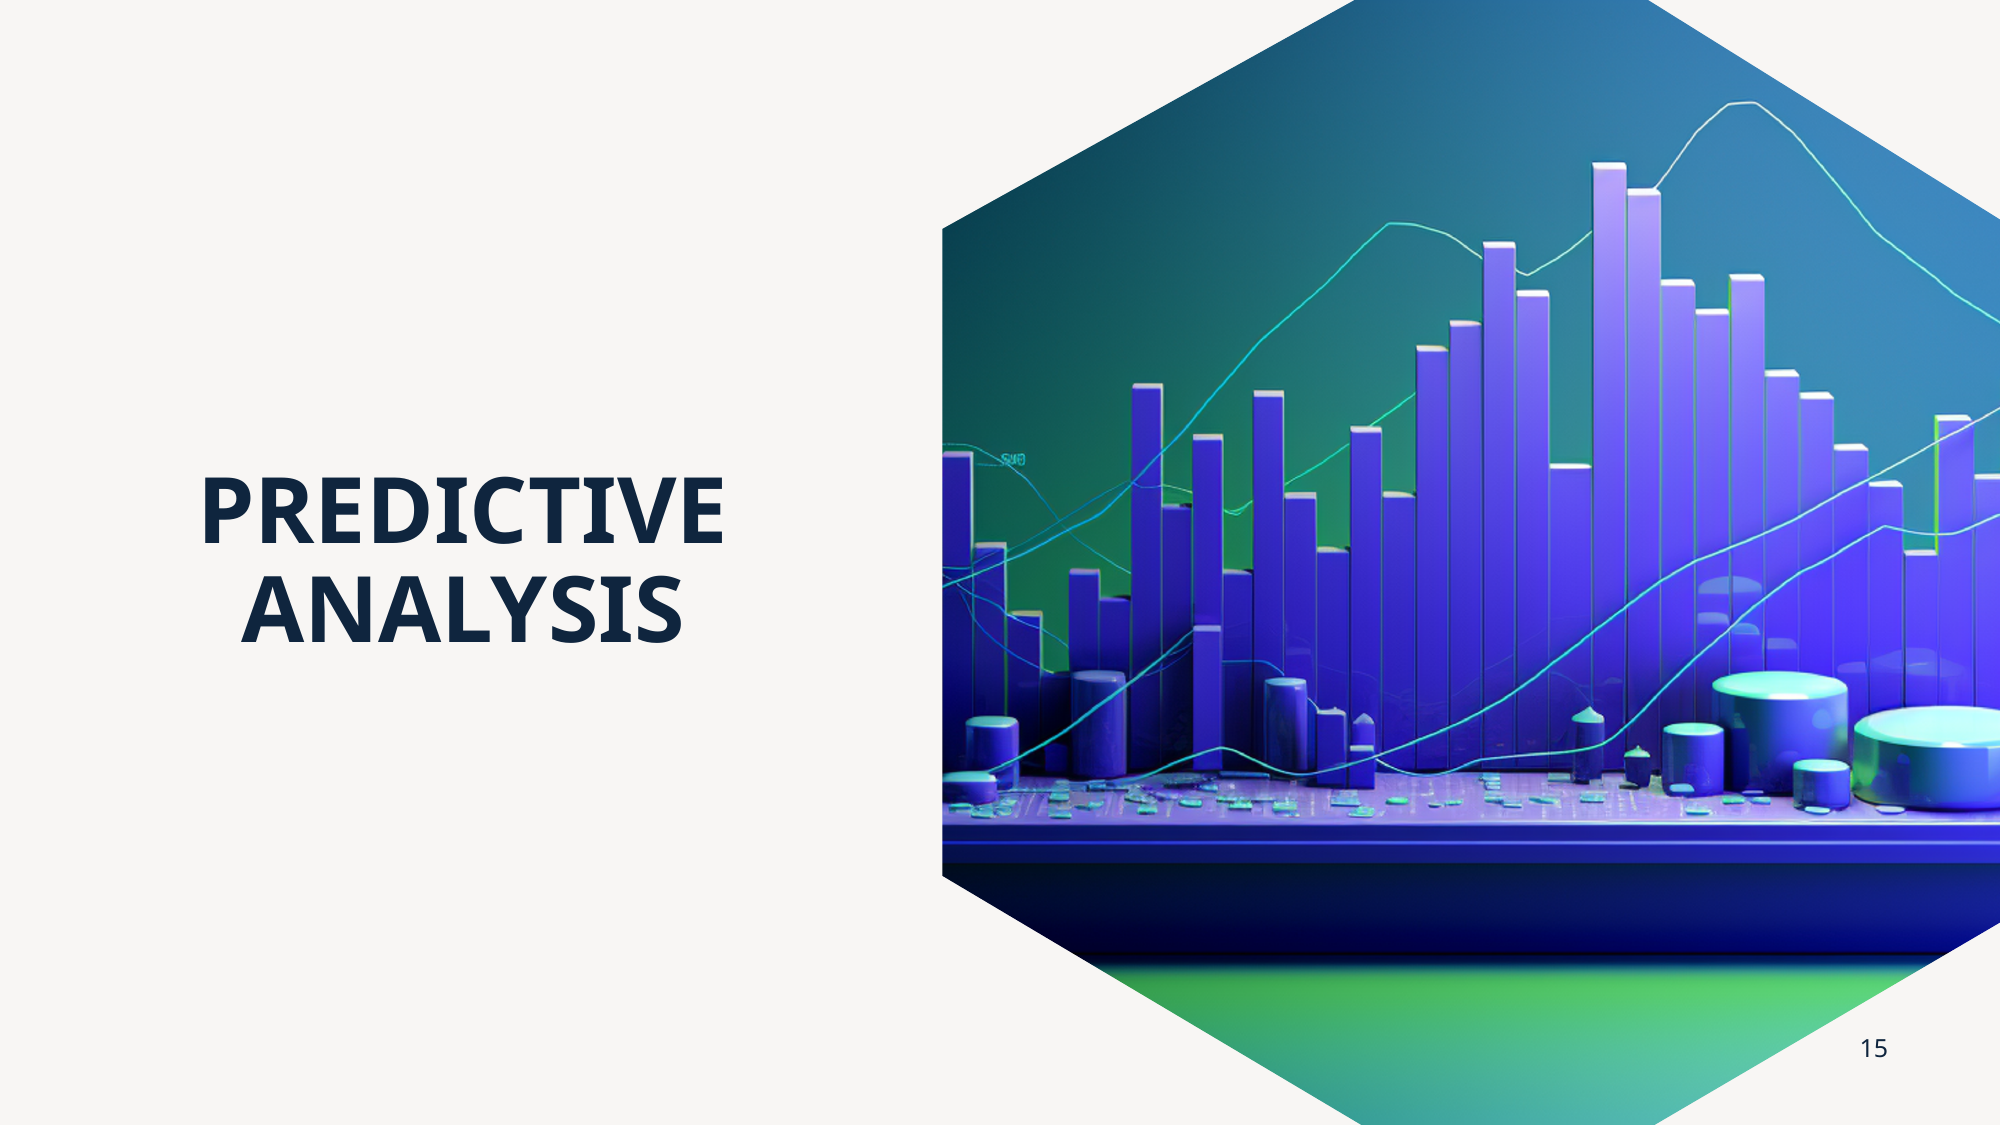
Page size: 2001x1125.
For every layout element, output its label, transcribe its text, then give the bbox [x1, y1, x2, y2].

title PREDICTIVE ANALYSIS [43, 454, 883, 672]
picture [942, 0, 2000, 1125]
